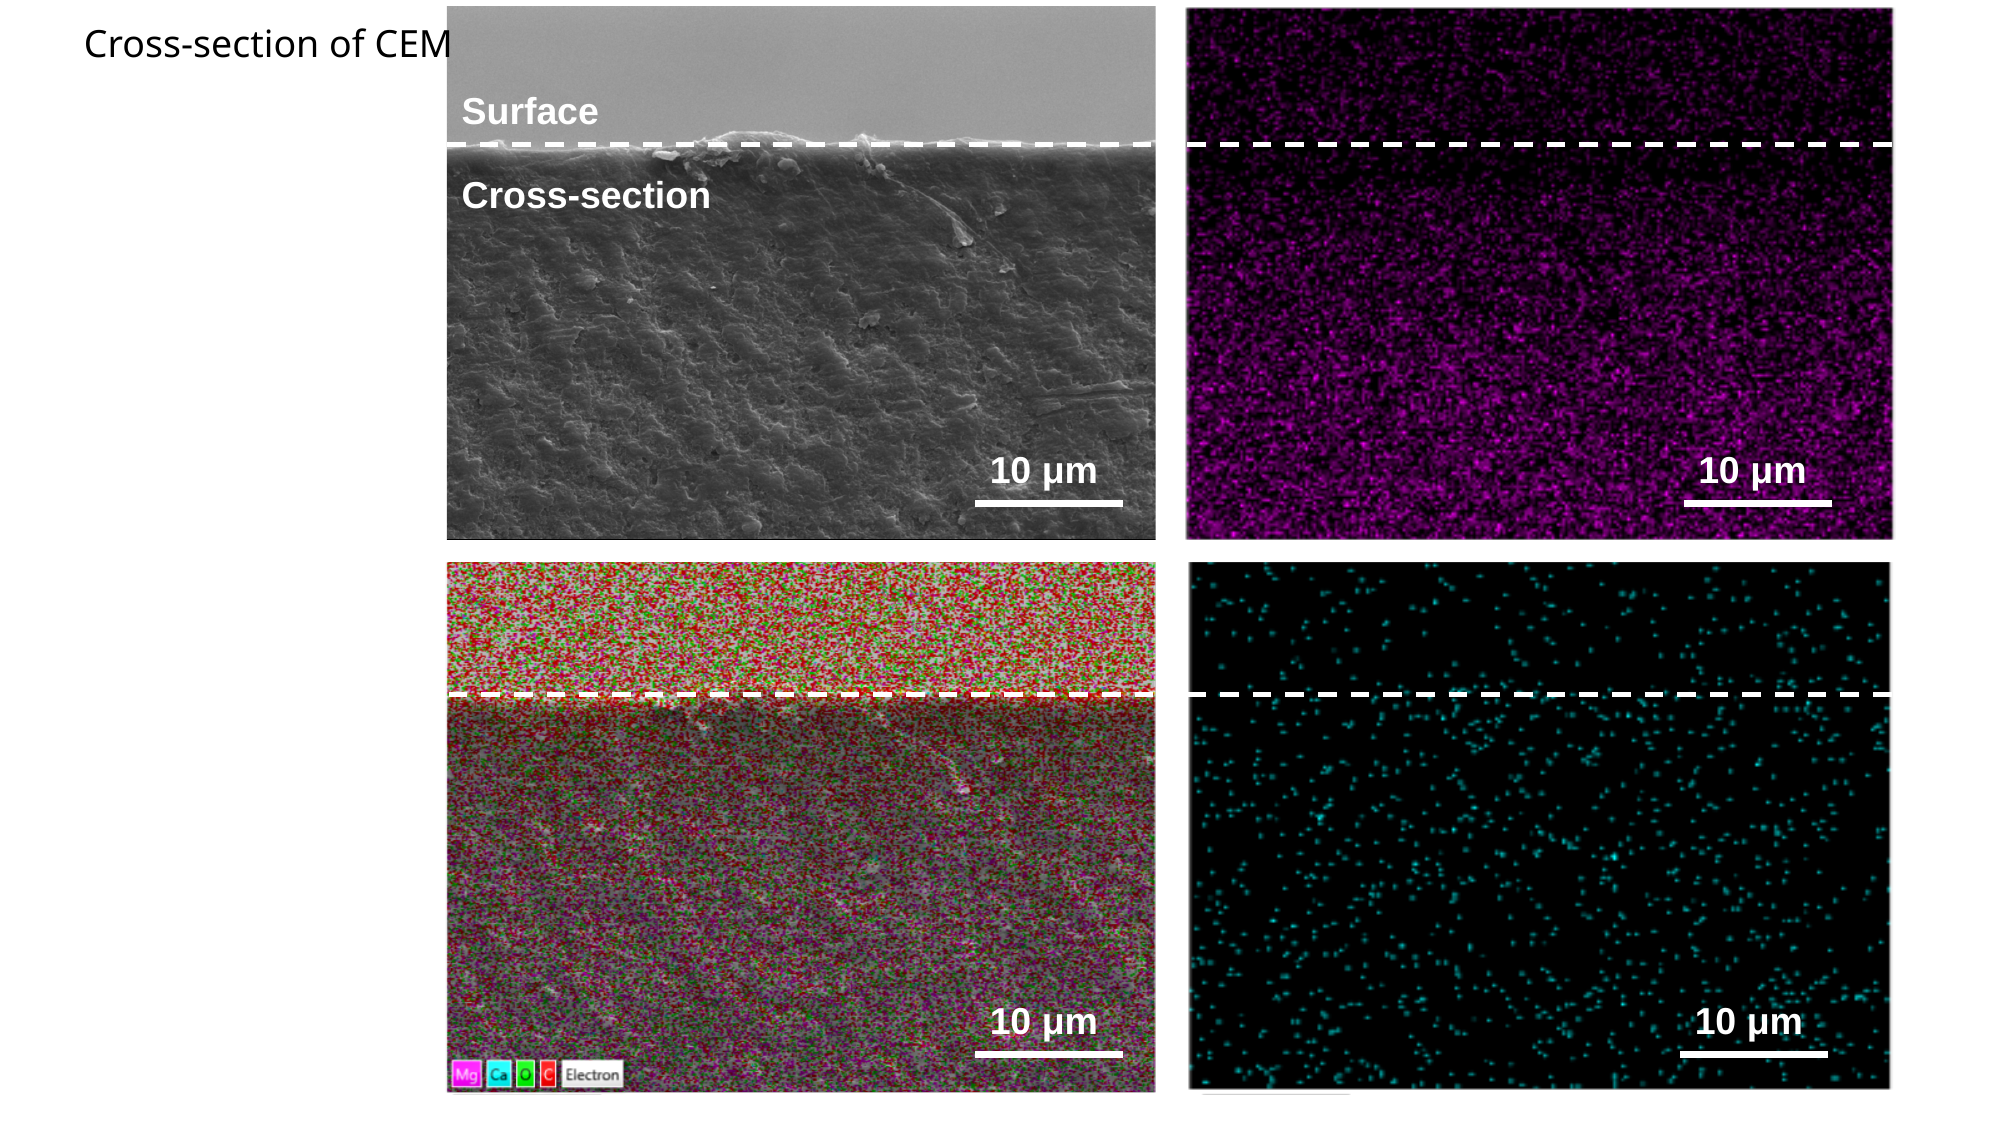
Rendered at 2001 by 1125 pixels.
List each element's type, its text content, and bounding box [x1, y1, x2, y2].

text_box Cross-section of CEM [69, 12, 446, 73]
picture [430, 561, 1913, 1096]
picture [446, 6, 1157, 143]
picture [446, 145, 1157, 540]
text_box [974, 438, 1137, 505]
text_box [974, 989, 1137, 1056]
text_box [1683, 438, 1846, 505]
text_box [1679, 989, 1842, 1056]
picture [1167, 6, 1916, 540]
